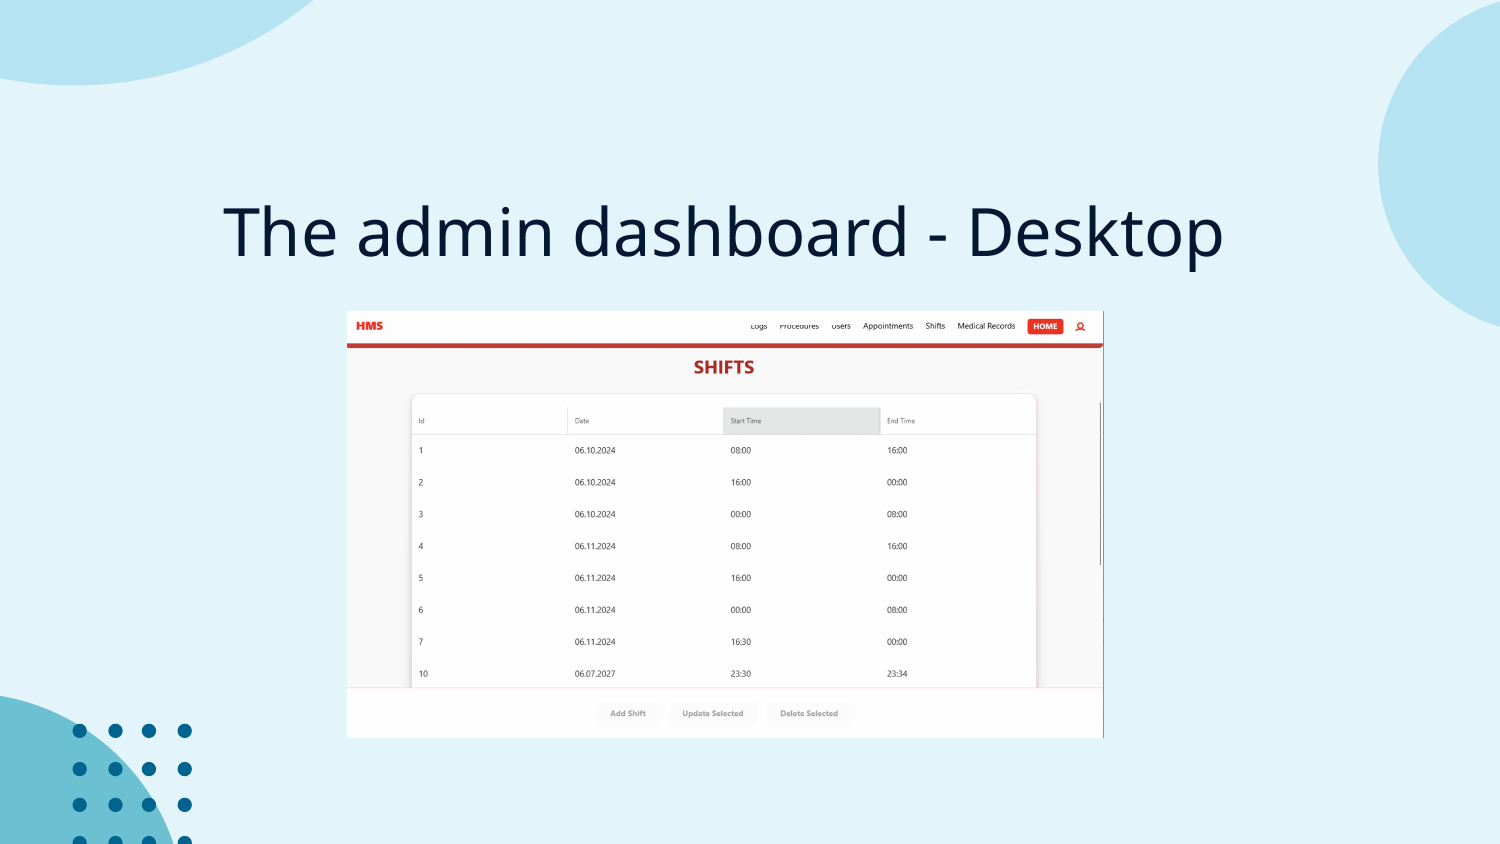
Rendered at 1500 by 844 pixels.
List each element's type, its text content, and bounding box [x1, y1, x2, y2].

text_box [0, 0, 314, 86]
picture [346, 311, 1104, 738]
title The admin dashboard - Desktop [208, 174, 1473, 269]
